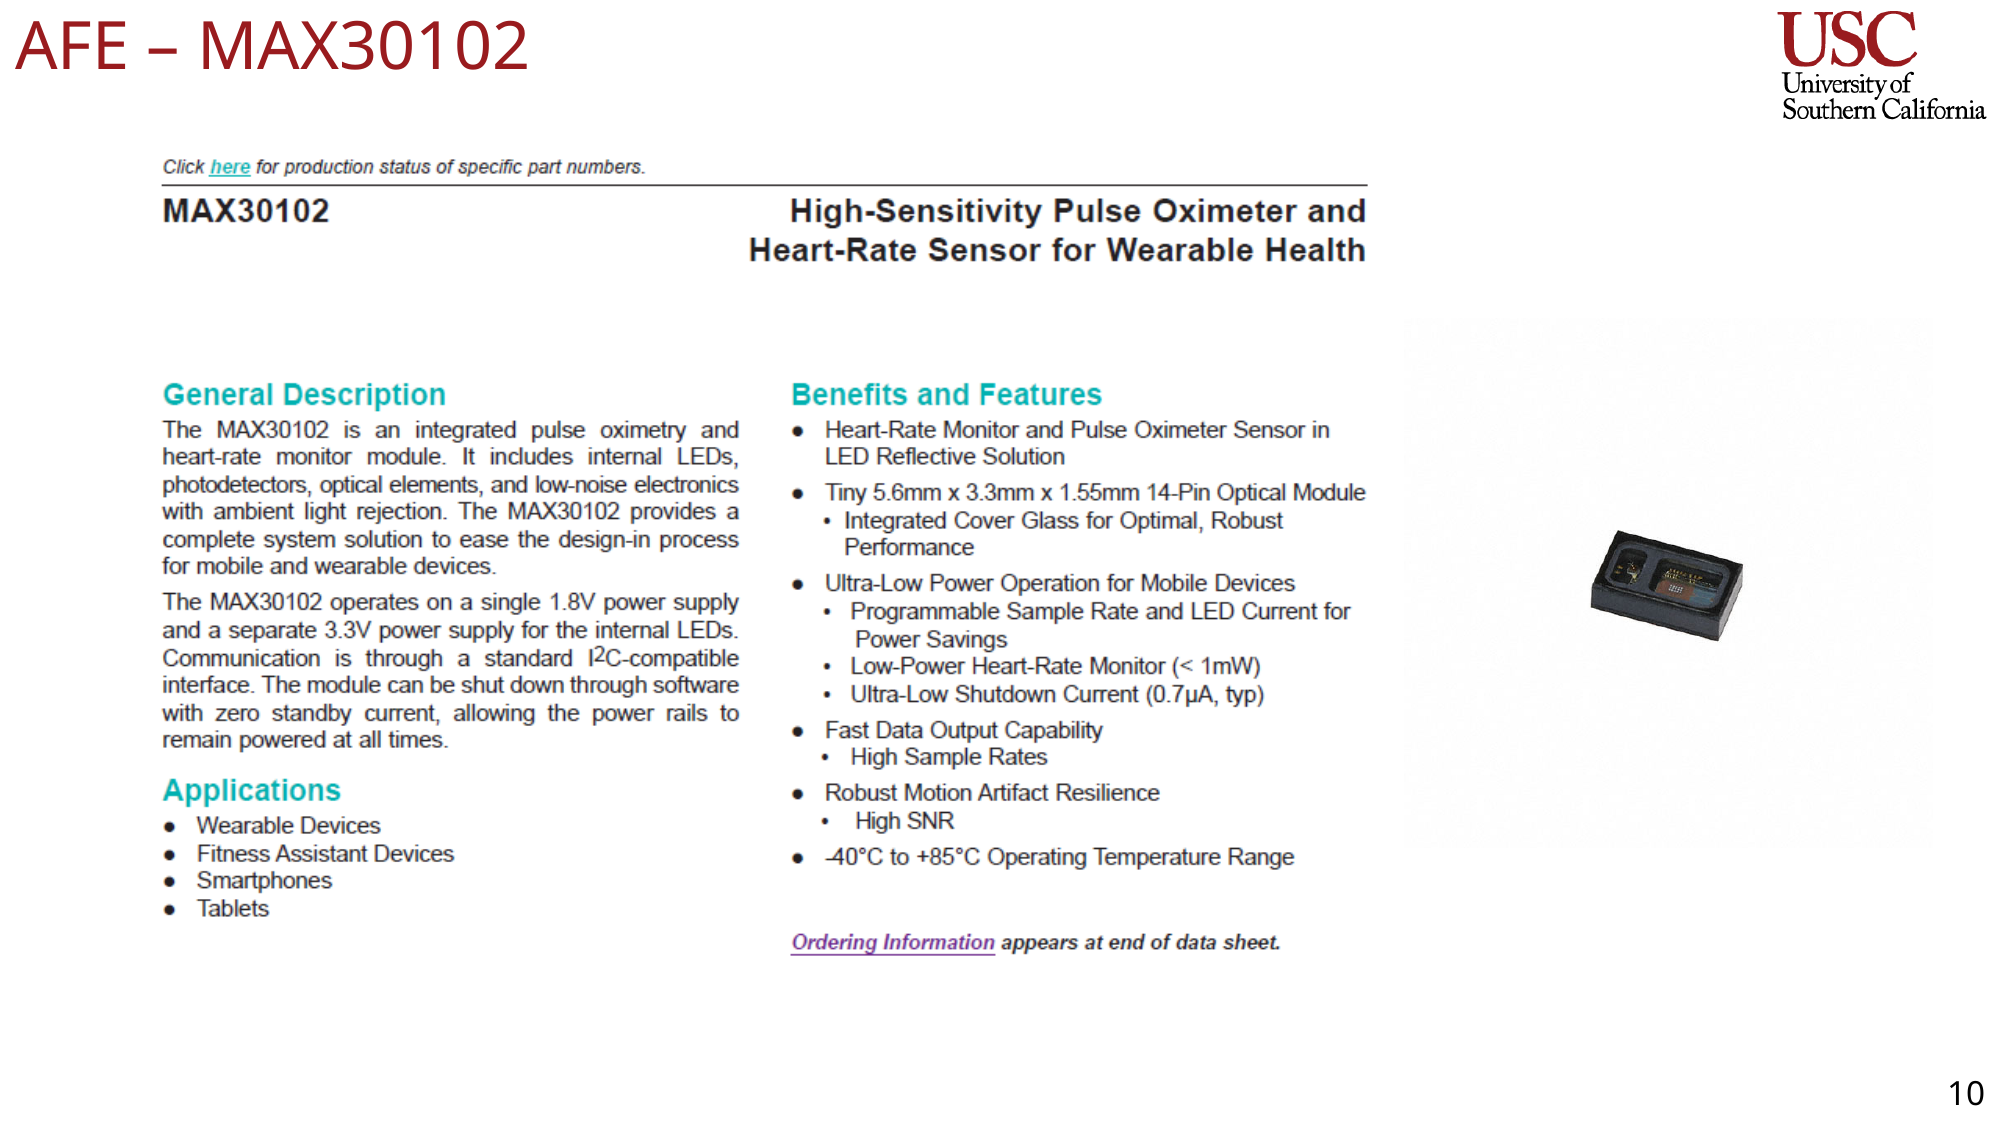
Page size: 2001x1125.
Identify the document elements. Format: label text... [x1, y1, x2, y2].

picture [137, 130, 1393, 995]
title AFE – MAX30102 [0, 0, 1725, 96]
slide_number 10 [1915, 1065, 2000, 1125]
picture [1404, 318, 1934, 848]
picture [1769, 0, 1992, 130]
